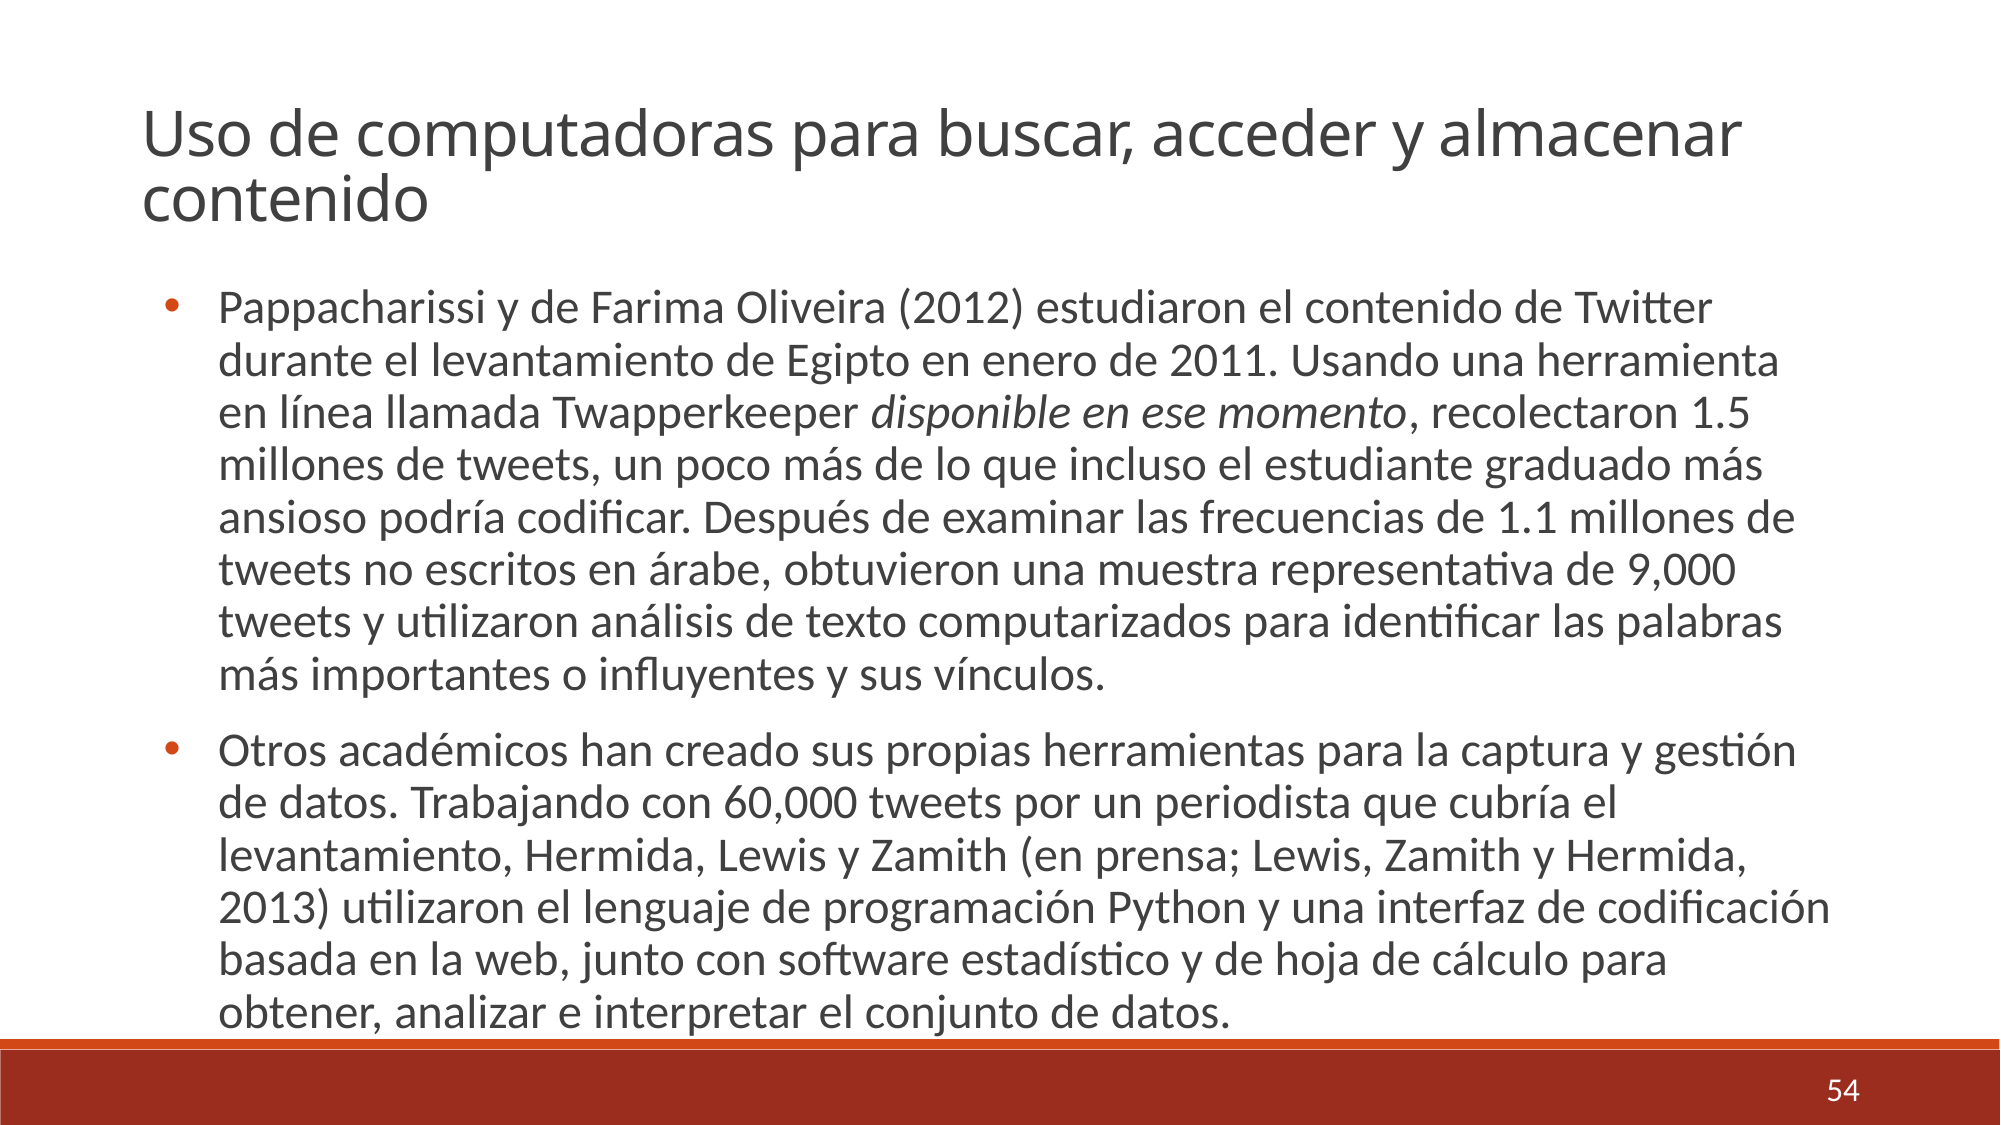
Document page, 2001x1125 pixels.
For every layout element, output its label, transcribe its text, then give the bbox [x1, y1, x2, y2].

text_box Uso de computadoras para buscar, acceder y almacenar contenido [126, 97, 1821, 242]
slide_number 54 [126, 1061, 1875, 1115]
text_box Pappacharissi y de Farima Oliveira (2012) estudiaron el contenido de Twitter durante el levantamiento de Egipto en enero de 2011. Usando una herramienta en línea llamada Twapperkeeper disponible en ese momento, recolectaron 1.5 millones de tweets, un poco más de lo que incluso el estudiante graduado más ansioso podría codificar. Después de examinar las frecuencias de 1.1 millones de tweets no escritos en árabe, obtuvieron una muestra representativa de 9,000 tweets y utilizaron análisis de texto computarizados para identificar las palabras más importantes o influyentes y sus vínculos. Otros académicos han creado sus propias herramientas para la captura y gestión de datos. Trabajando con 60,000 tweets por un periodista que cubría el levantamiento, Hermida, Lewis y Zamith (en prensa; Lewis, Zamith y Hermida, 2013) utilizaron el lenguaje de programación Python y una interfaz de codificación basada en la web, junto con software estadístico y de hoja de cálculo para obtener, analizar e interpretar el conjunto de datos. [148, 274, 1853, 1047]
